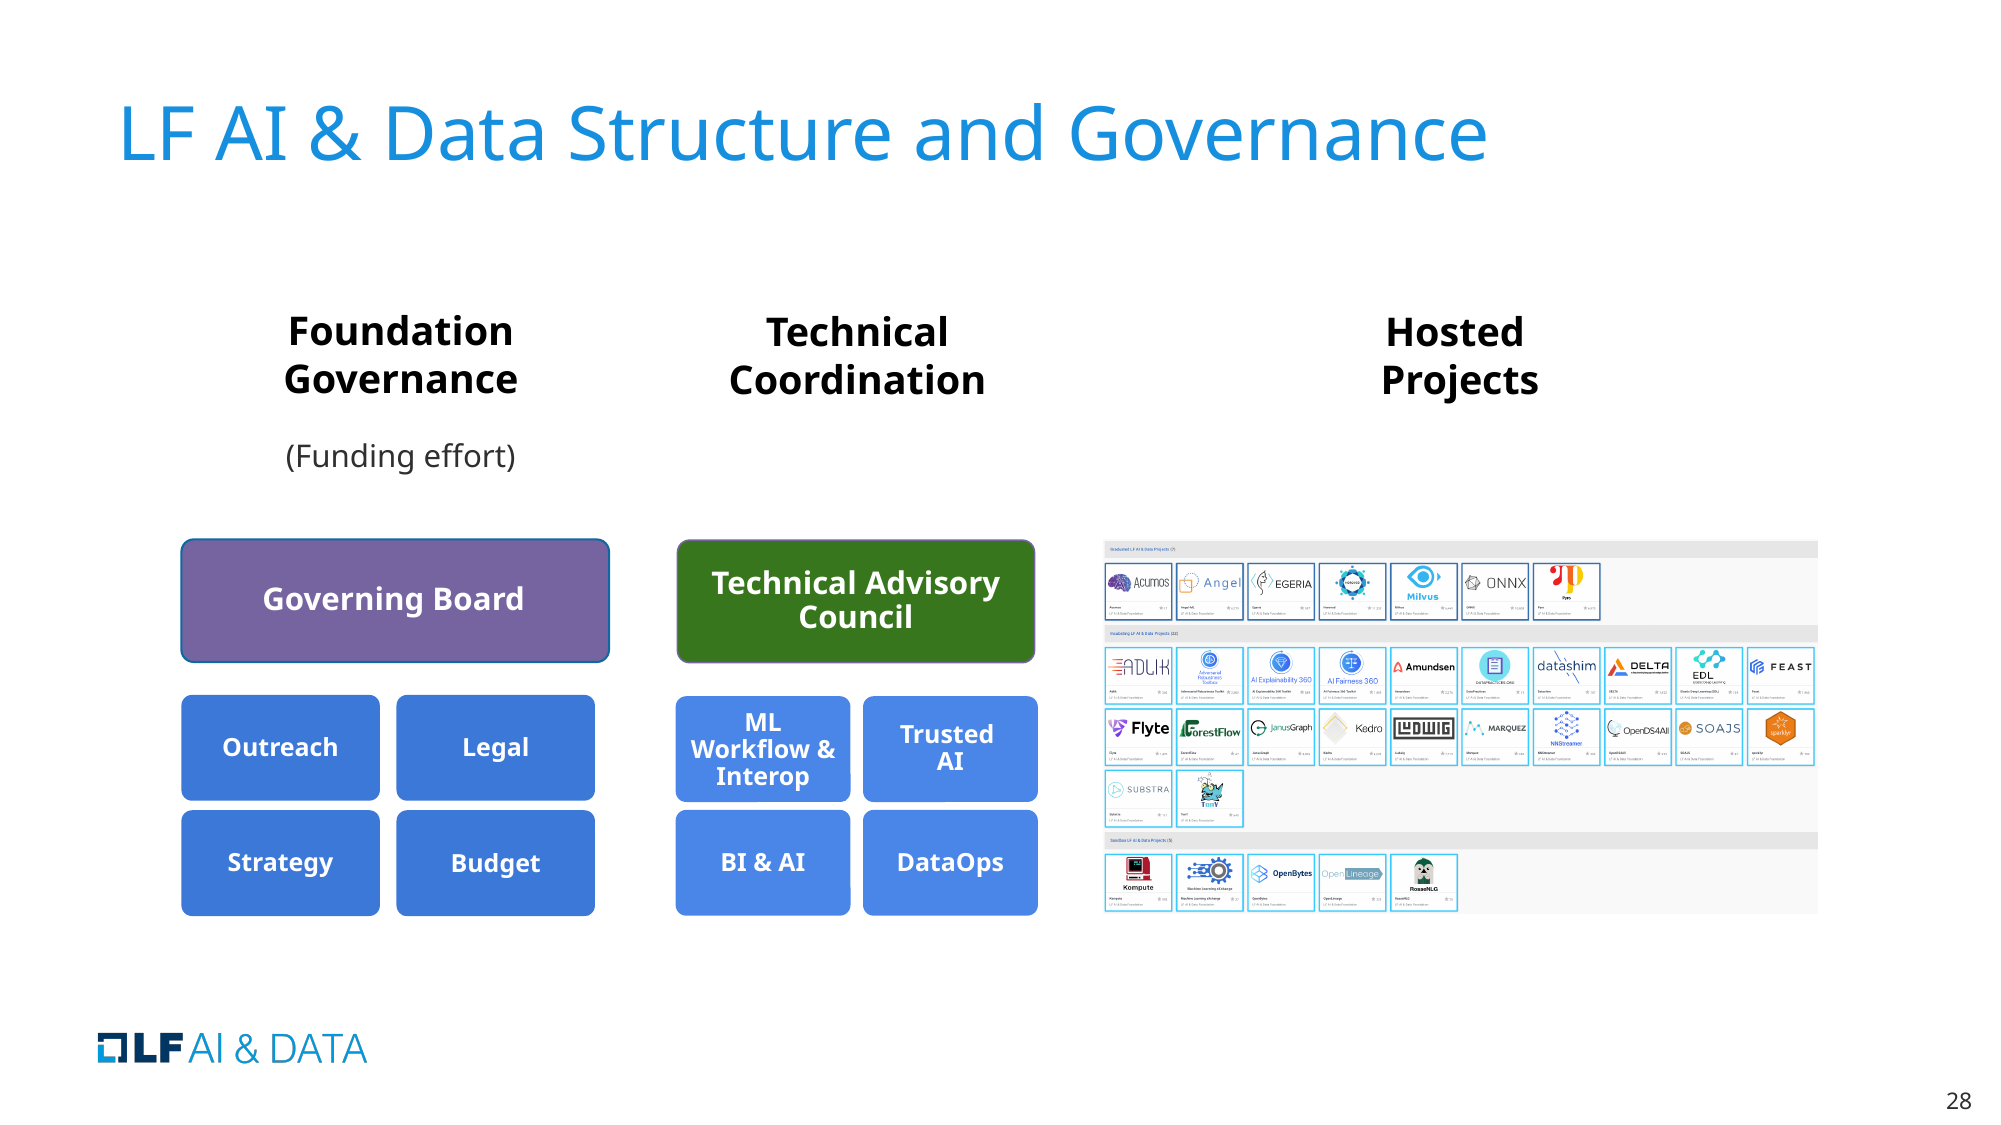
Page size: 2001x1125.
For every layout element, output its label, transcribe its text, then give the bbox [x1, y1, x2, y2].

title LF AI & Data Structure and Governance [102, 59, 1897, 214]
text_box BI & AI [680, 811, 846, 914]
text_box Foundation Governance (Funding effort) [187, 298, 615, 516]
text_box Strategy [187, 812, 374, 915]
text_box [181, 539, 610, 663]
text_box [675, 696, 851, 800]
text_box [863, 811, 1038, 916]
text_box [863, 696, 1038, 801]
text_box [181, 694, 380, 801]
picture [1102, 539, 1818, 915]
text_box Technical Coordination [682, 299, 1033, 517]
text_box DataOps [868, 811, 1033, 914]
text_box [181, 810, 380, 917]
text_box ML Workflow & Interop [680, 699, 846, 801]
text_box Outreach [187, 696, 374, 799]
text_box [396, 694, 595, 801]
text_box [396, 810, 595, 915]
text_box Budget [402, 813, 590, 916]
text_box Governing Board [190, 543, 598, 659]
picture [92, 1029, 371, 1068]
text_box Trusted AI [868, 698, 1033, 801]
text_box Legal [402, 696, 590, 799]
text_box [675, 811, 851, 916]
text_box Technical Advisory Council [677, 540, 1035, 663]
text_box Hosted Projects [1284, 299, 1636, 517]
text_box ‹#› [1927, 1079, 1988, 1125]
